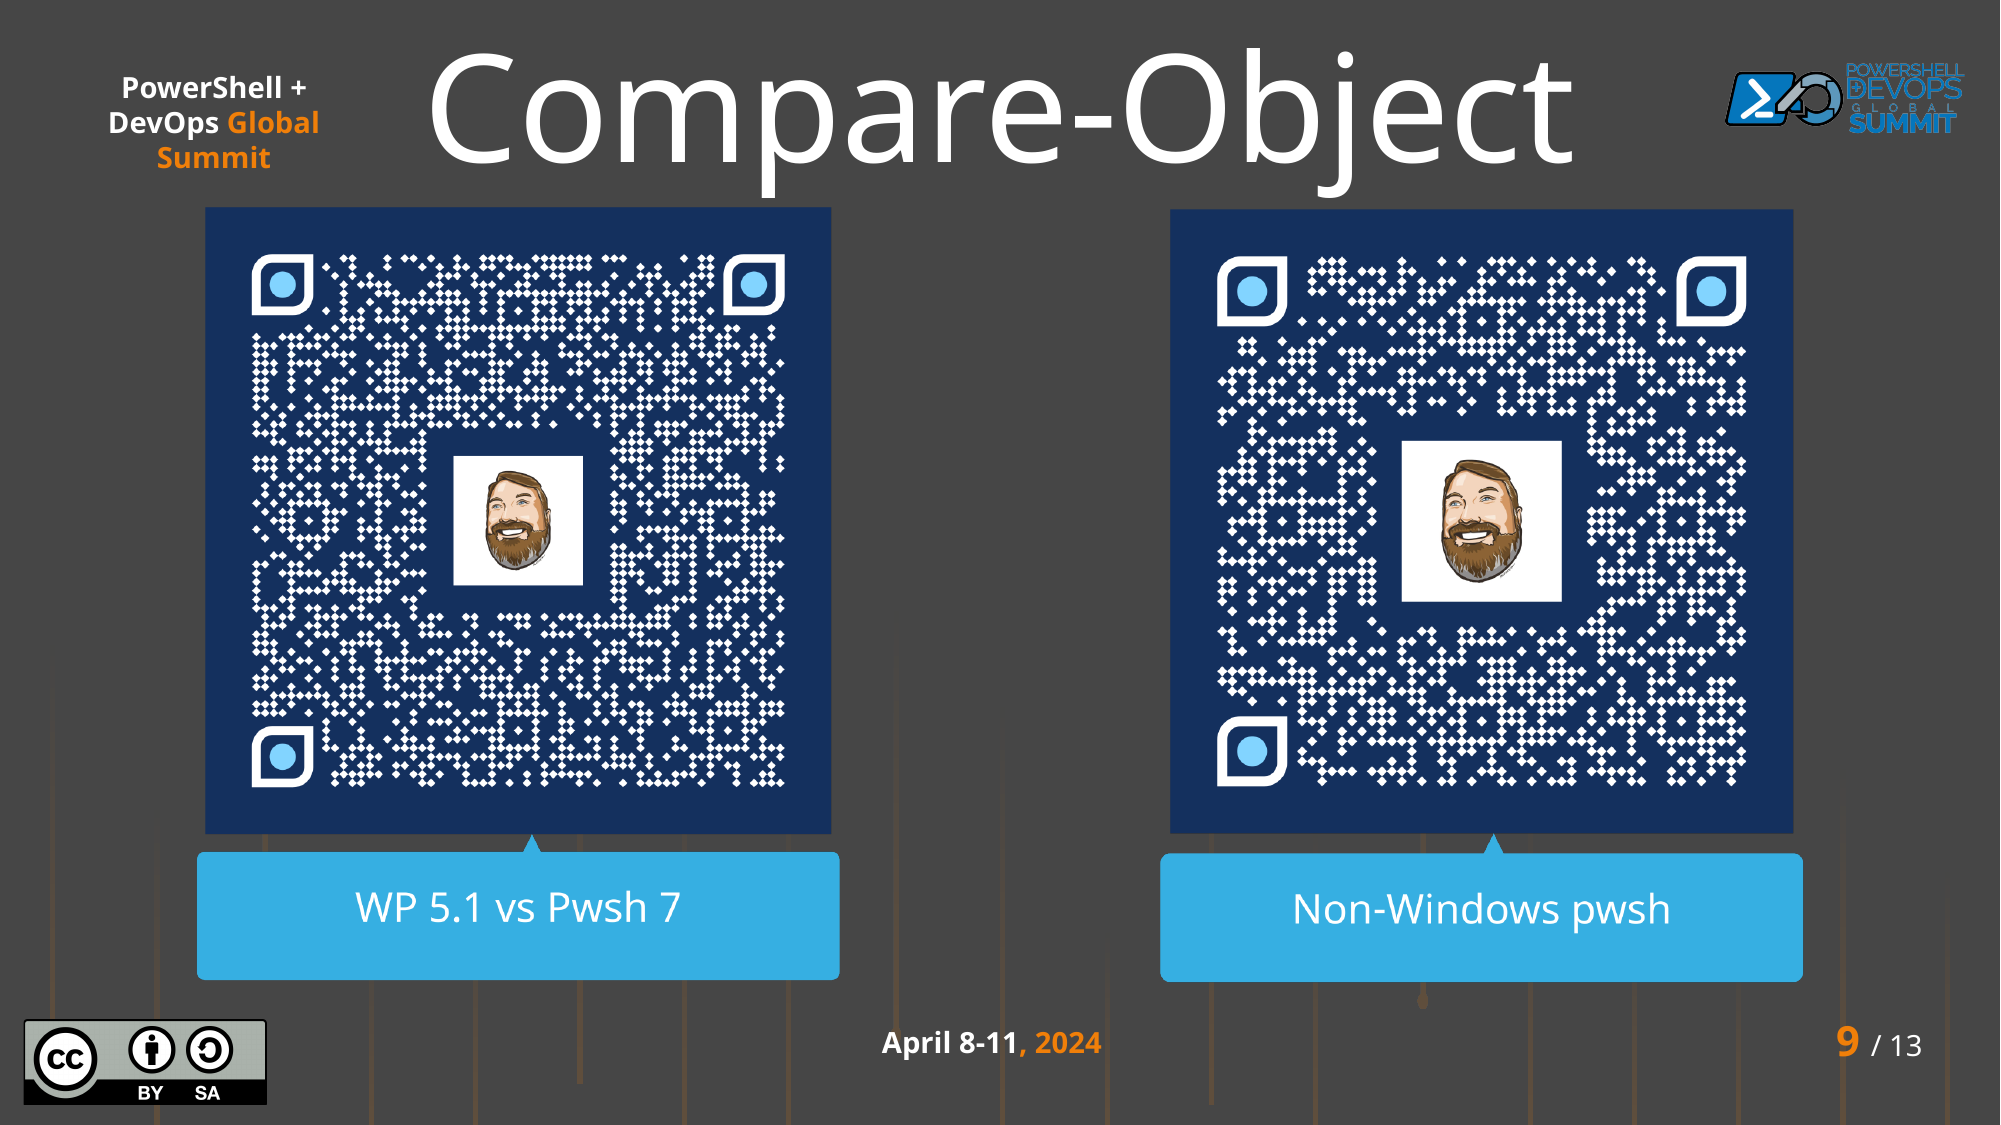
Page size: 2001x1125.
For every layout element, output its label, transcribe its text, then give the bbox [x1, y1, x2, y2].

picture [192, 194, 844, 1012]
picture [23, 1019, 267, 1105]
title Compare-Object [0, 25, 2000, 244]
picture [1155, 194, 1808, 1012]
